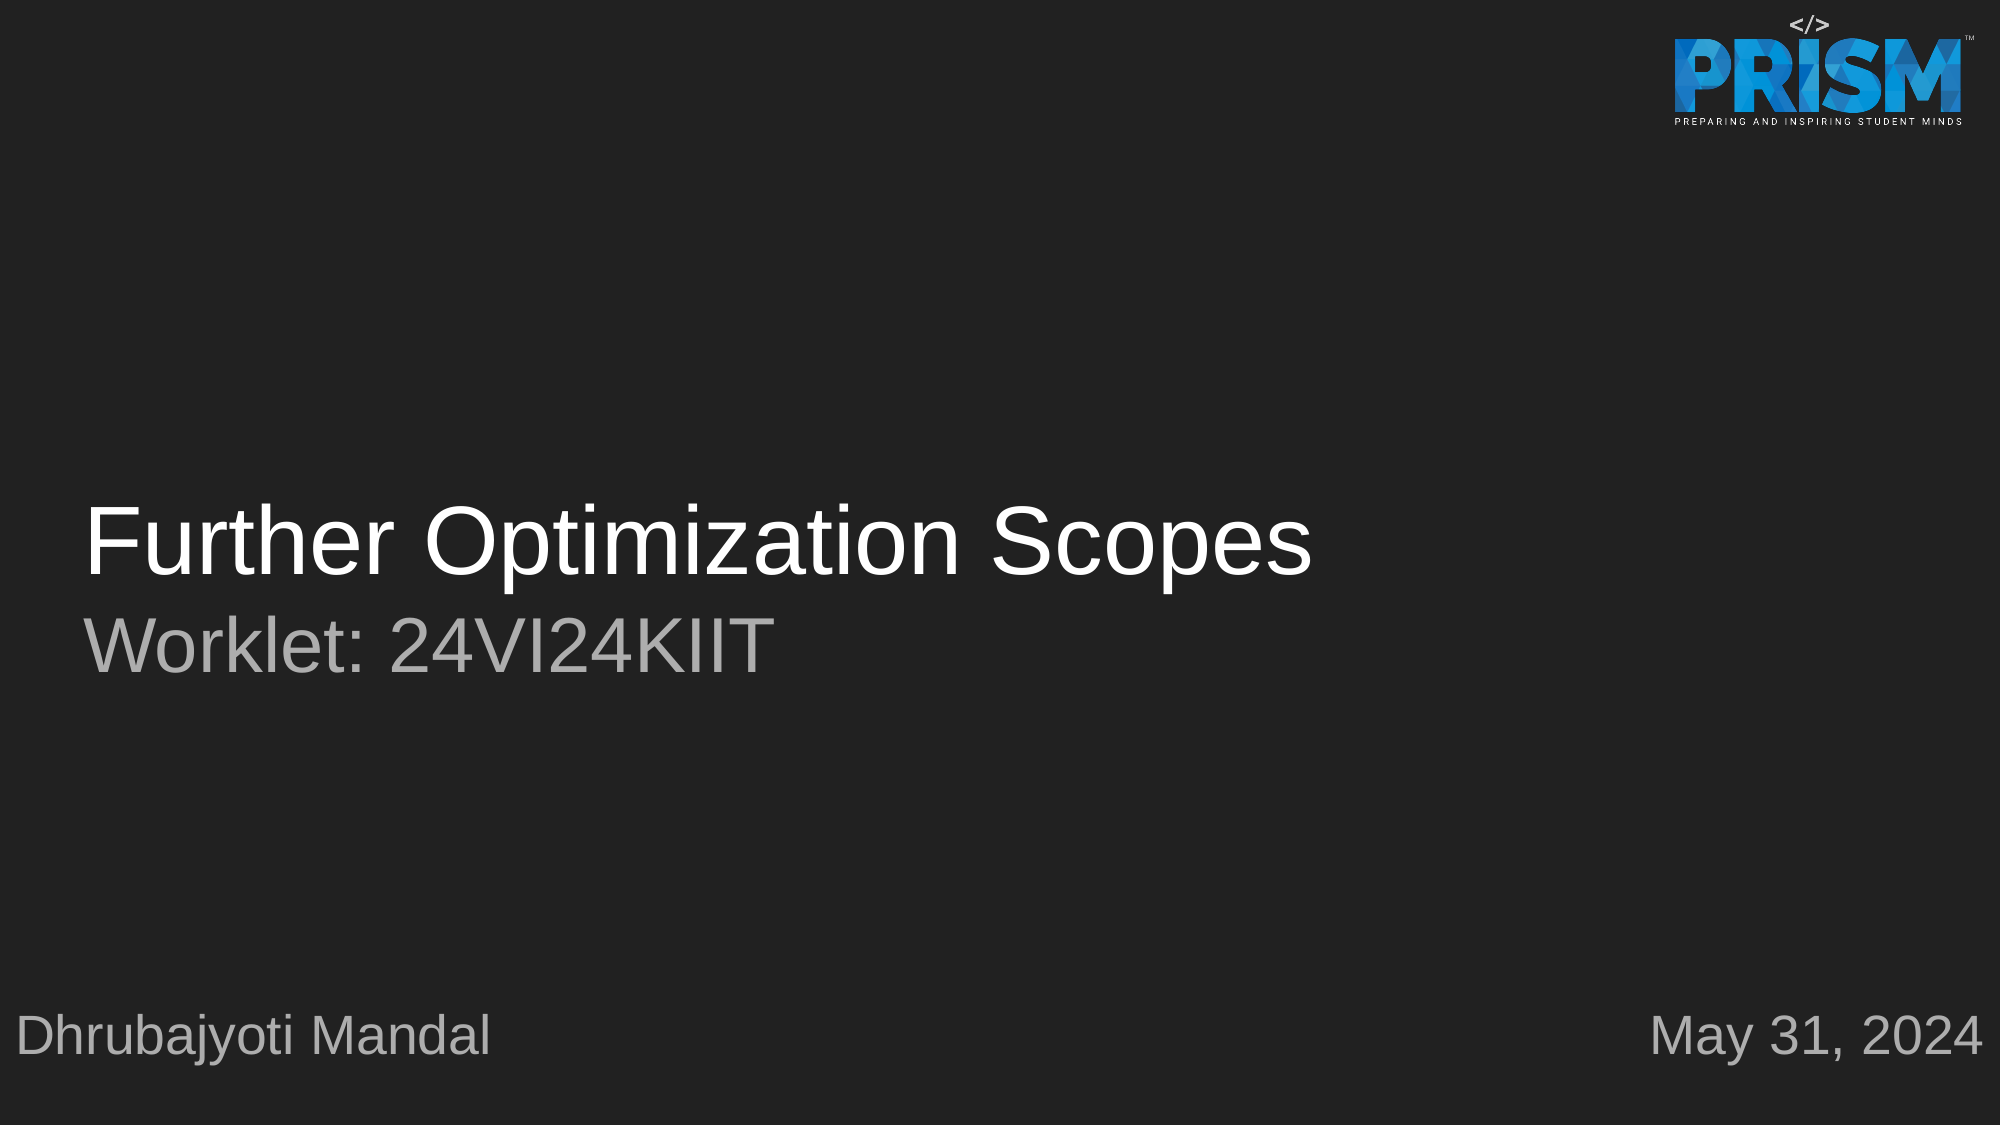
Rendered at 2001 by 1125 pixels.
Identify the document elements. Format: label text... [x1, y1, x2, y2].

picture [1675, 15, 1974, 125]
subtitle Worklet: 24VI24KIIT [68, 579, 1932, 717]
subtitle May 31, 2024 [1449, 984, 2000, 1080]
subtitle Dhrubajyoti Mandal [0, 984, 550, 1080]
title Further Optimization Scopes [68, 435, 1932, 579]
